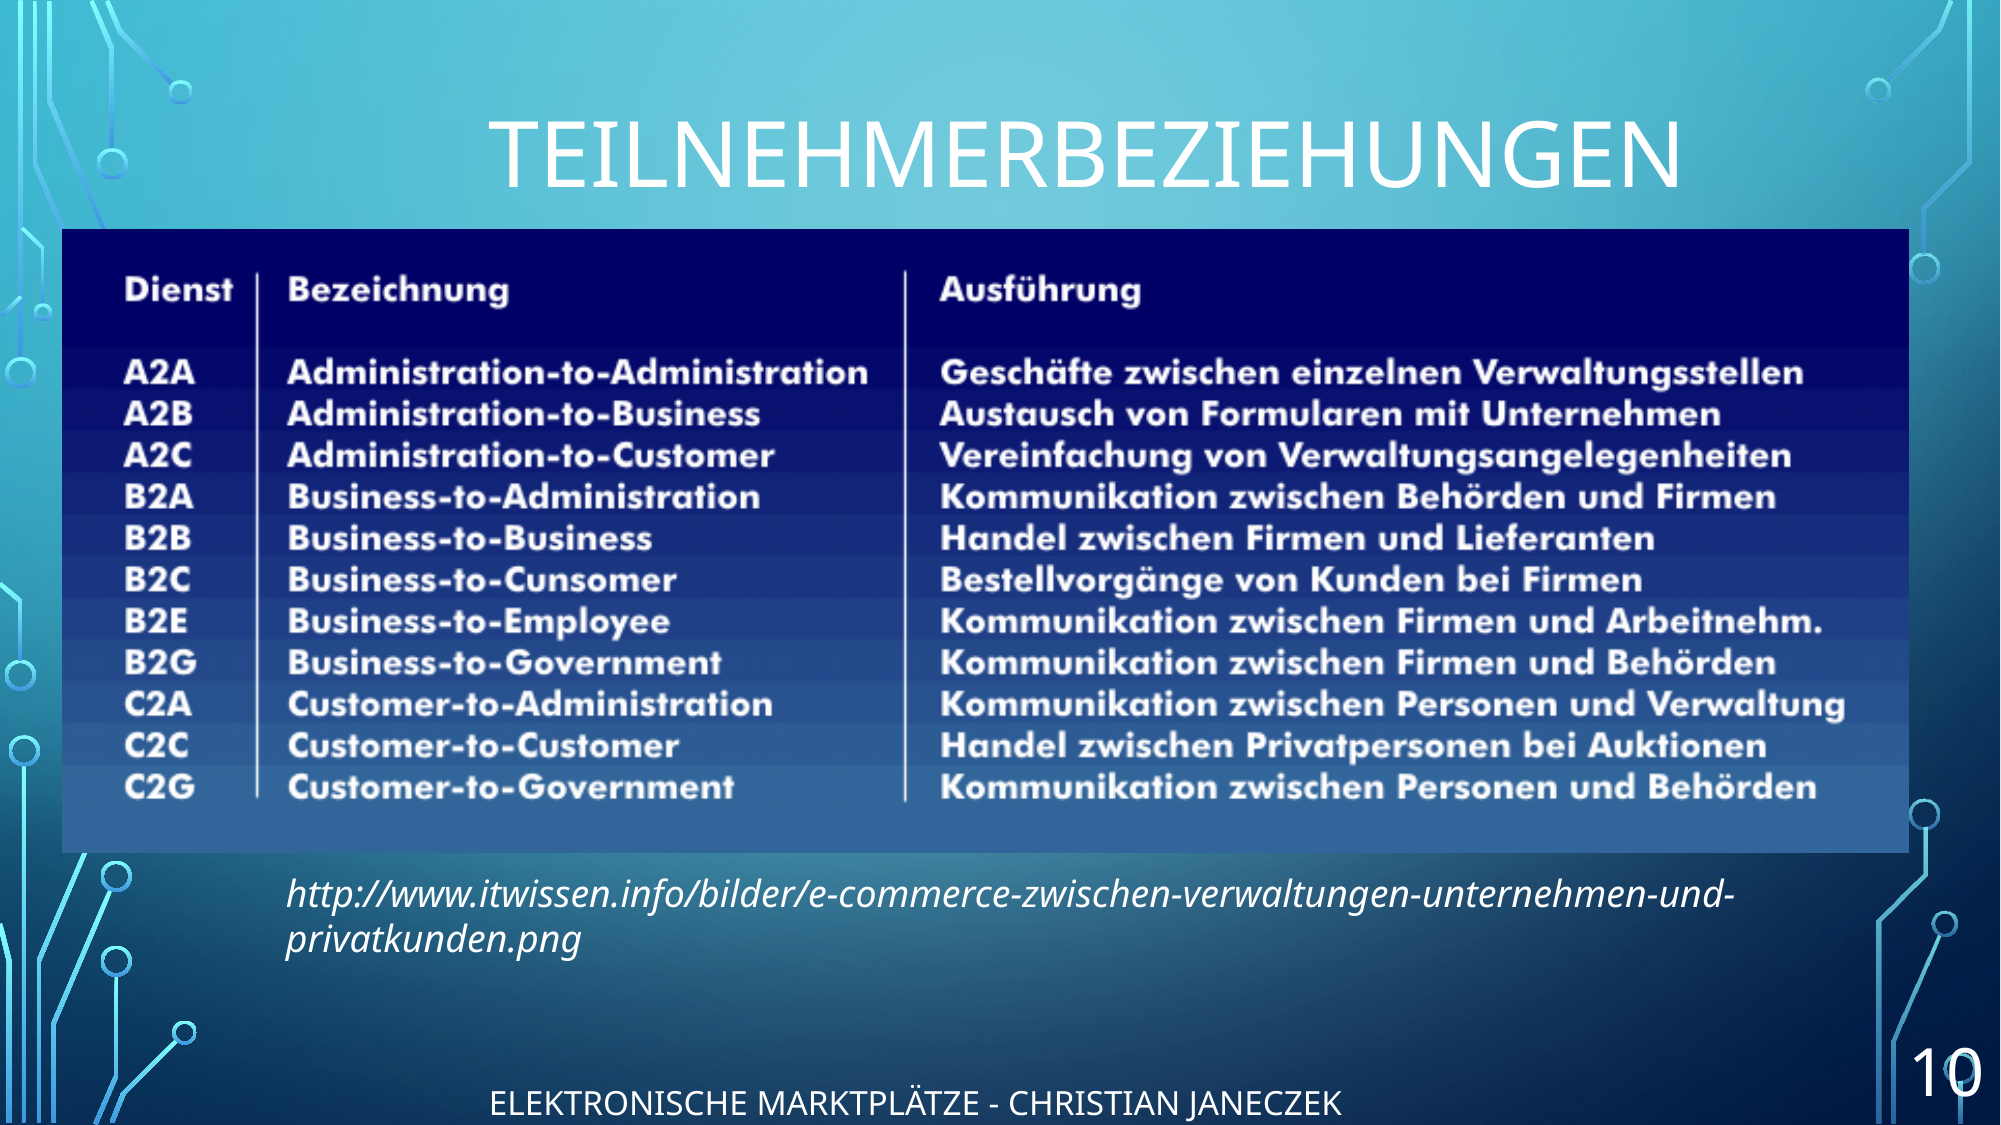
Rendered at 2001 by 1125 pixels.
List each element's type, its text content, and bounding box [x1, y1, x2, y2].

text_box http://www.itwissen.info/bilder/e-commerce-zwischen-verwaltungen-unternehmen-und-privatkunden.png [271, 862, 1847, 967]
footer Elektronische Marktplätze - Christian Janeczek [473, 1071, 1498, 1125]
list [62, 229, 1909, 853]
title TEILNEHMERBEZIEHUNGEN [473, 33, 2000, 281]
slide_number 10 [1825, 1024, 2000, 1125]
